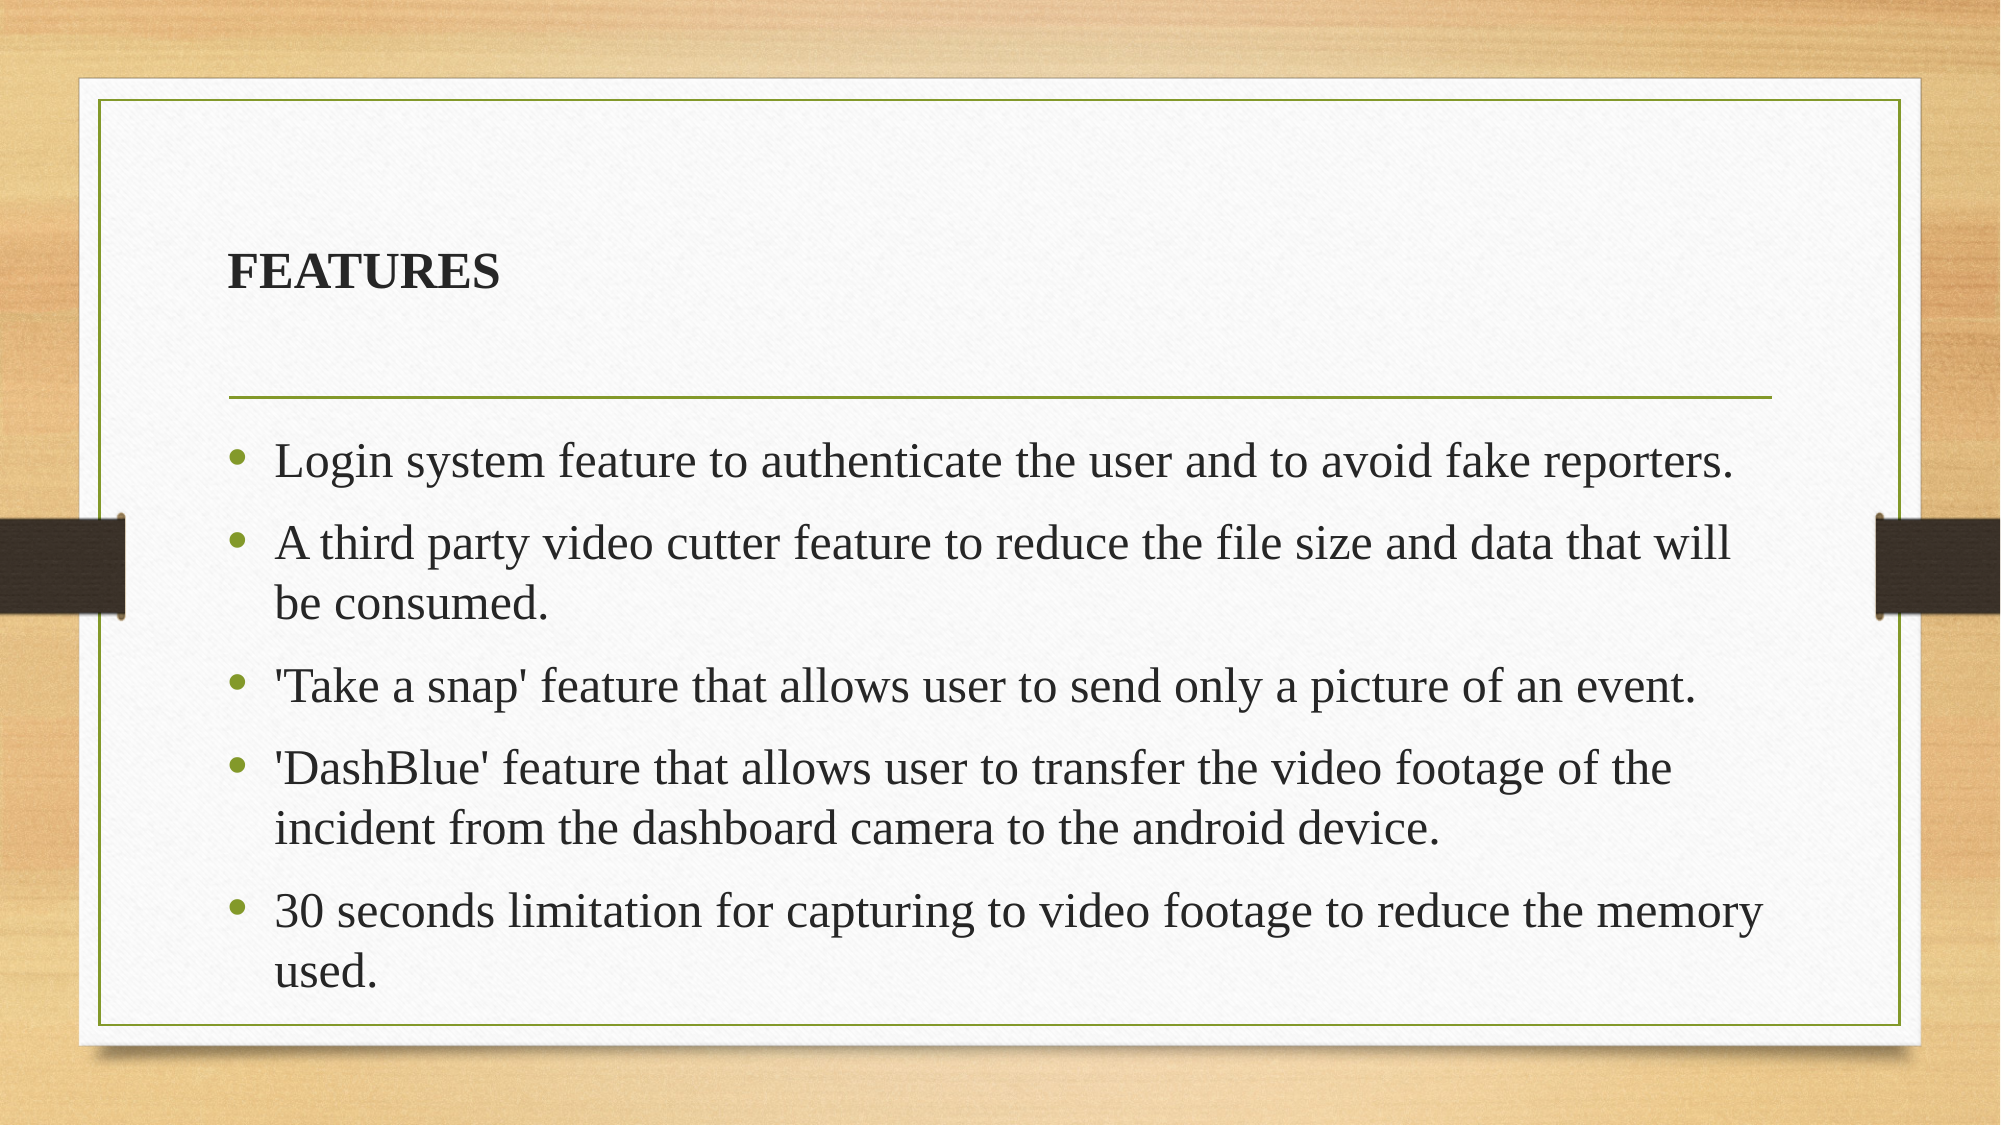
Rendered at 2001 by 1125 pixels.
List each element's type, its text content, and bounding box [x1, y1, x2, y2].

title FEATURES [212, 161, 1788, 375]
list Login system feature to authenticate the user and to avoid fake reporters. A third party video cutter feature to reduce the file size and data that will be consumed. 'Take a snap' feature that allows user to send only a picture of an event. 'DashBlue' feature that allows user to transfer the video footage of the incident from the dashboard camera to the android device. 30 seconds limitation for capturing to video footage to reduce the memory used. [212, 419, 1788, 964]
picture [0, 0, 2001, 1125]
